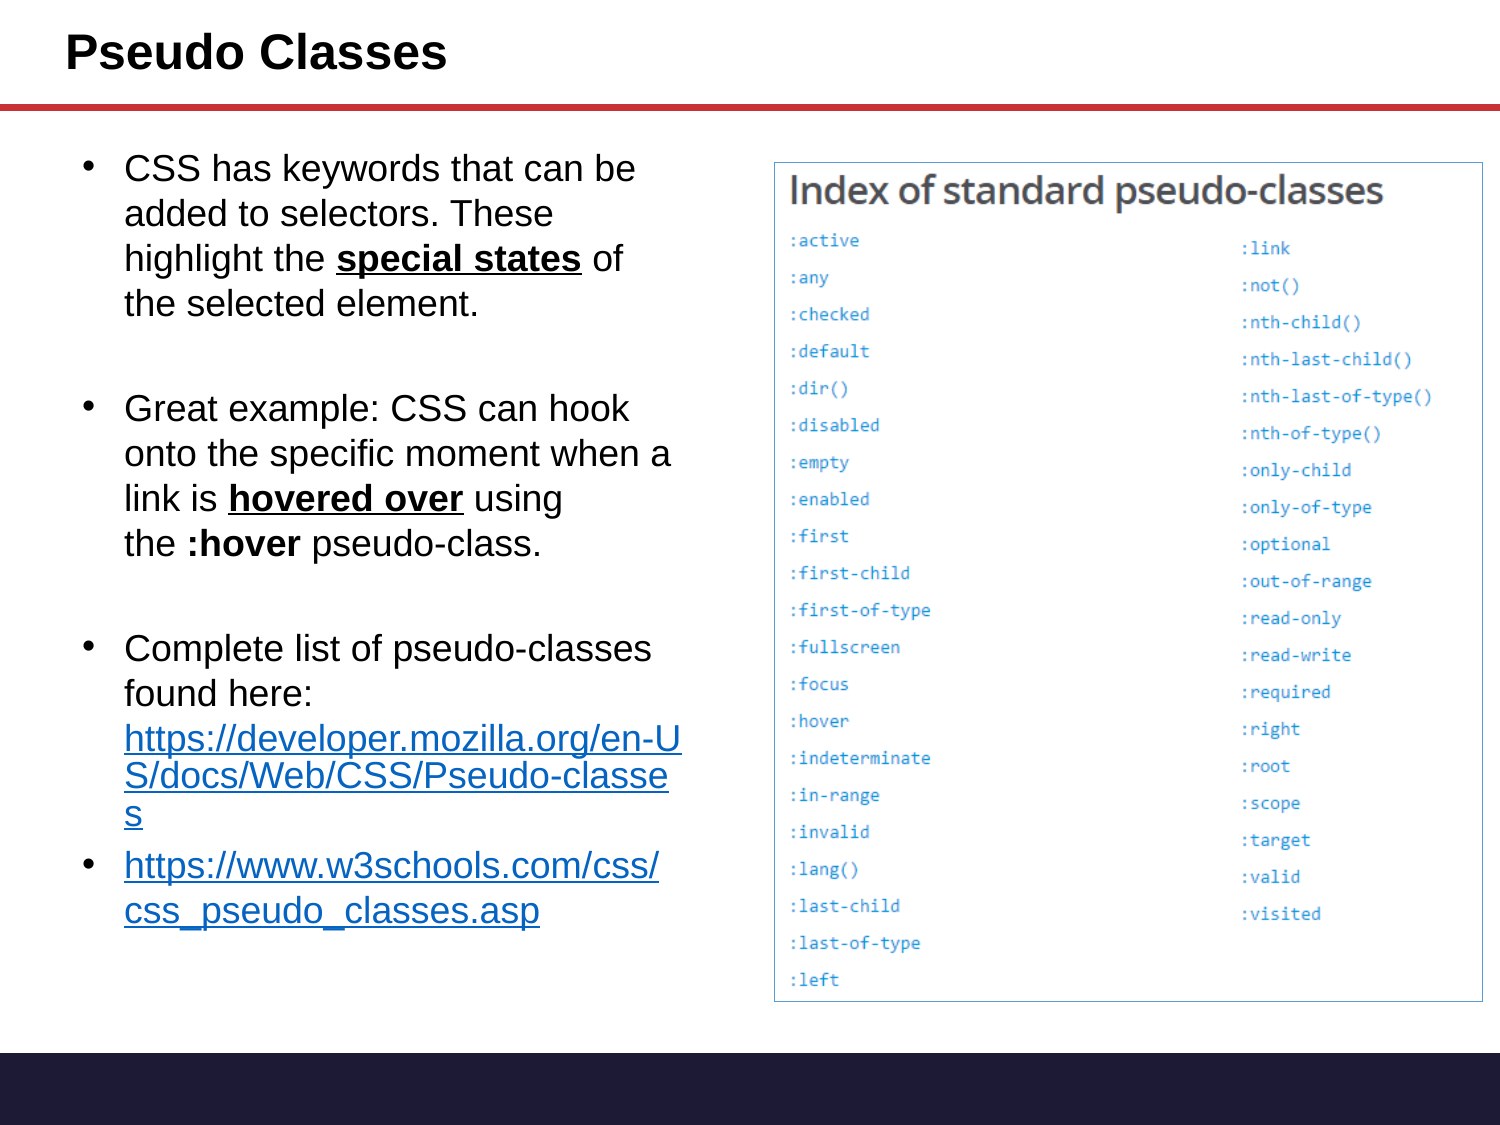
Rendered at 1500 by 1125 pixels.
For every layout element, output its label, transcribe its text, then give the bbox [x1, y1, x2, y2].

title Pseudo Classes [50, 0, 948, 108]
picture [774, 162, 1483, 1002]
text_box CSS has keywords that can be added to selectors. These highlight the special states of the selected element. Great example: CSS can hook onto the specific moment when a link is hovered over using the :hover pseudo-class. Complete list of pseudo-classes found here: https://developer.mozilla.org/en-US/docs/Web/CSS/Pseudo-classes https://www.w3schools.com/css/css_pseudo_classes.asp [67, 128, 700, 1052]
